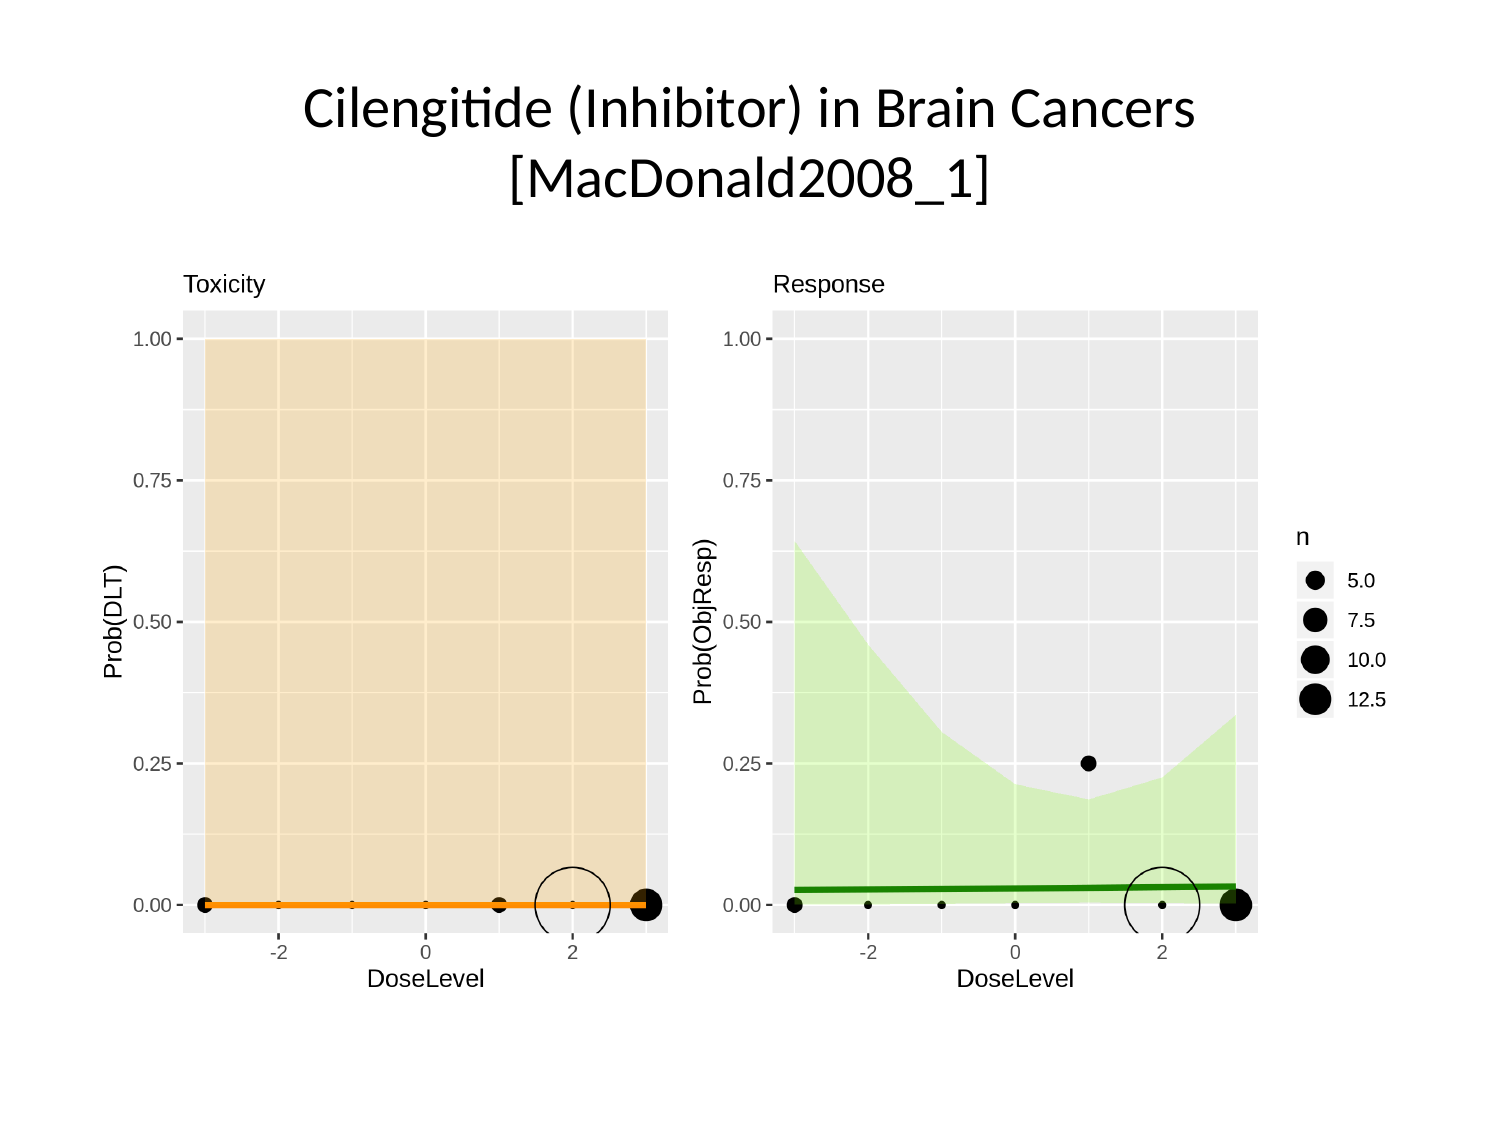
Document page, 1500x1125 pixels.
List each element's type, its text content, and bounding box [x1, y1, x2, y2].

title Cilengitide (Inhibitor) in Brain Cancers [MacDonald2008_1] [75, 45, 1425, 233]
picture [91, 262, 1411, 1005]
